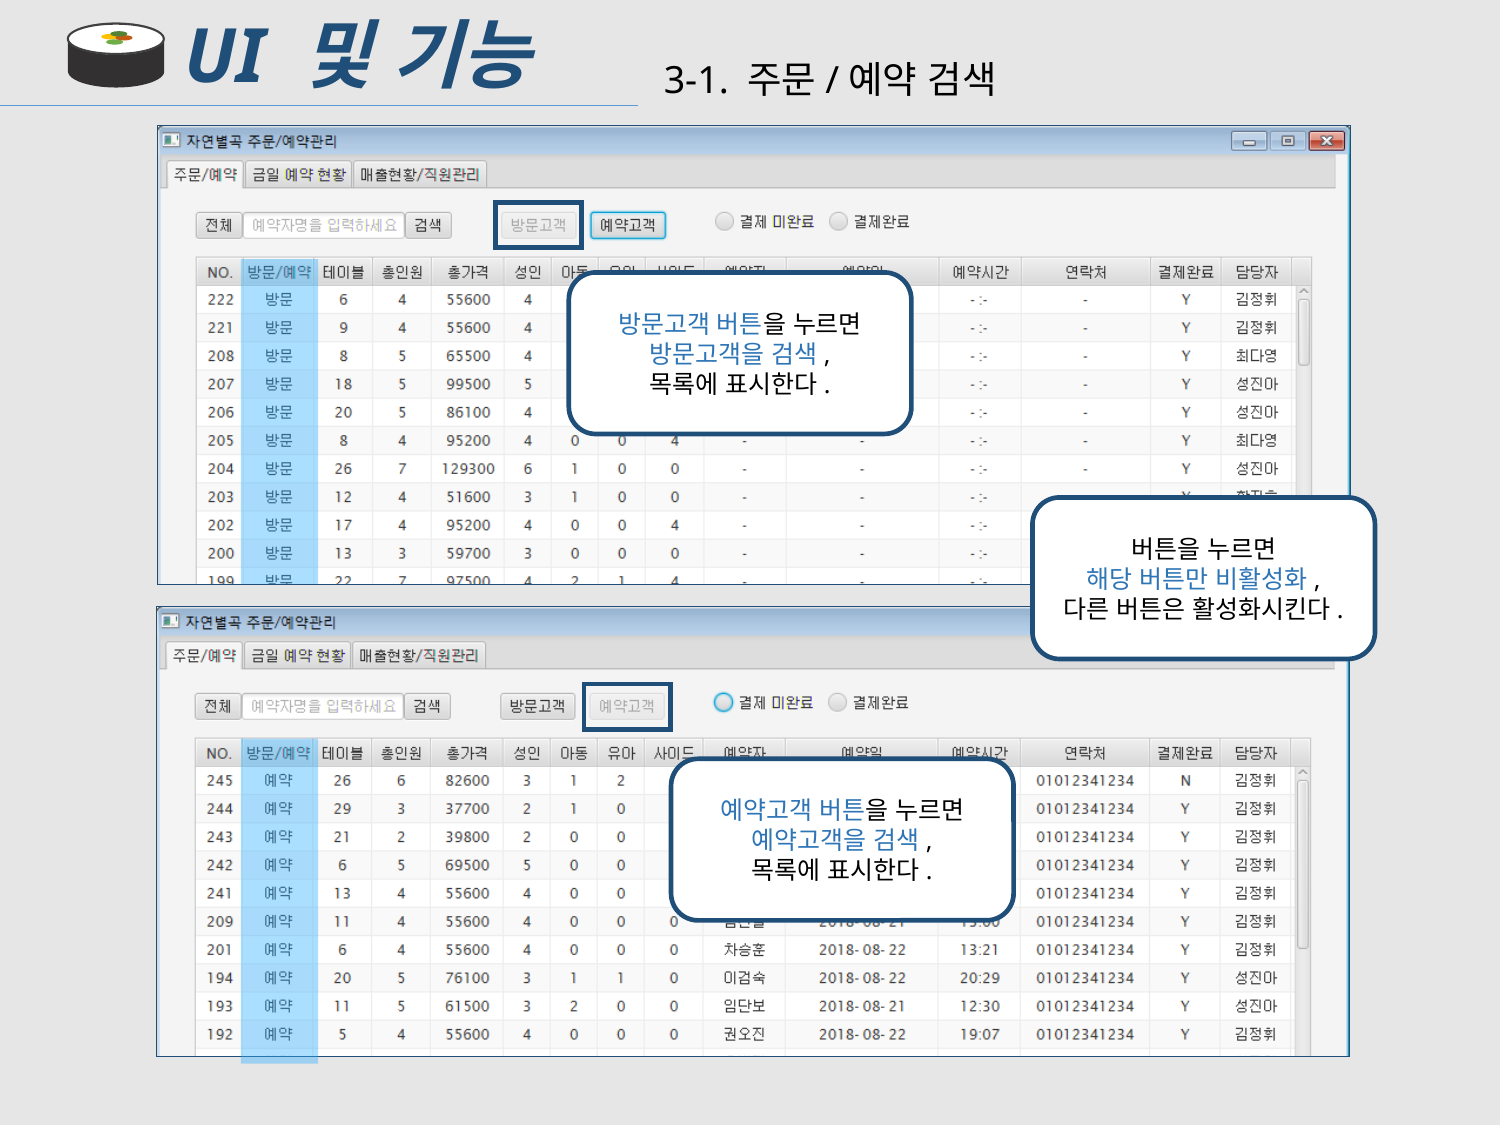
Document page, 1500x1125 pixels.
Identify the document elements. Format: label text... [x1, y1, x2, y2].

text_box 3-1. 주문/예약 검색 [648, 48, 1012, 109]
text_box [240, 1057, 319, 1065]
picture [156, 606, 1350, 1057]
text_box UI 및 기능 [169, 0, 907, 105]
text_box 버튼을 누르면 해당 버튼만 비활성화, 다른 버튼은 활성화시킨다. [1031, 496, 1377, 660]
picture [156, 125, 1351, 585]
